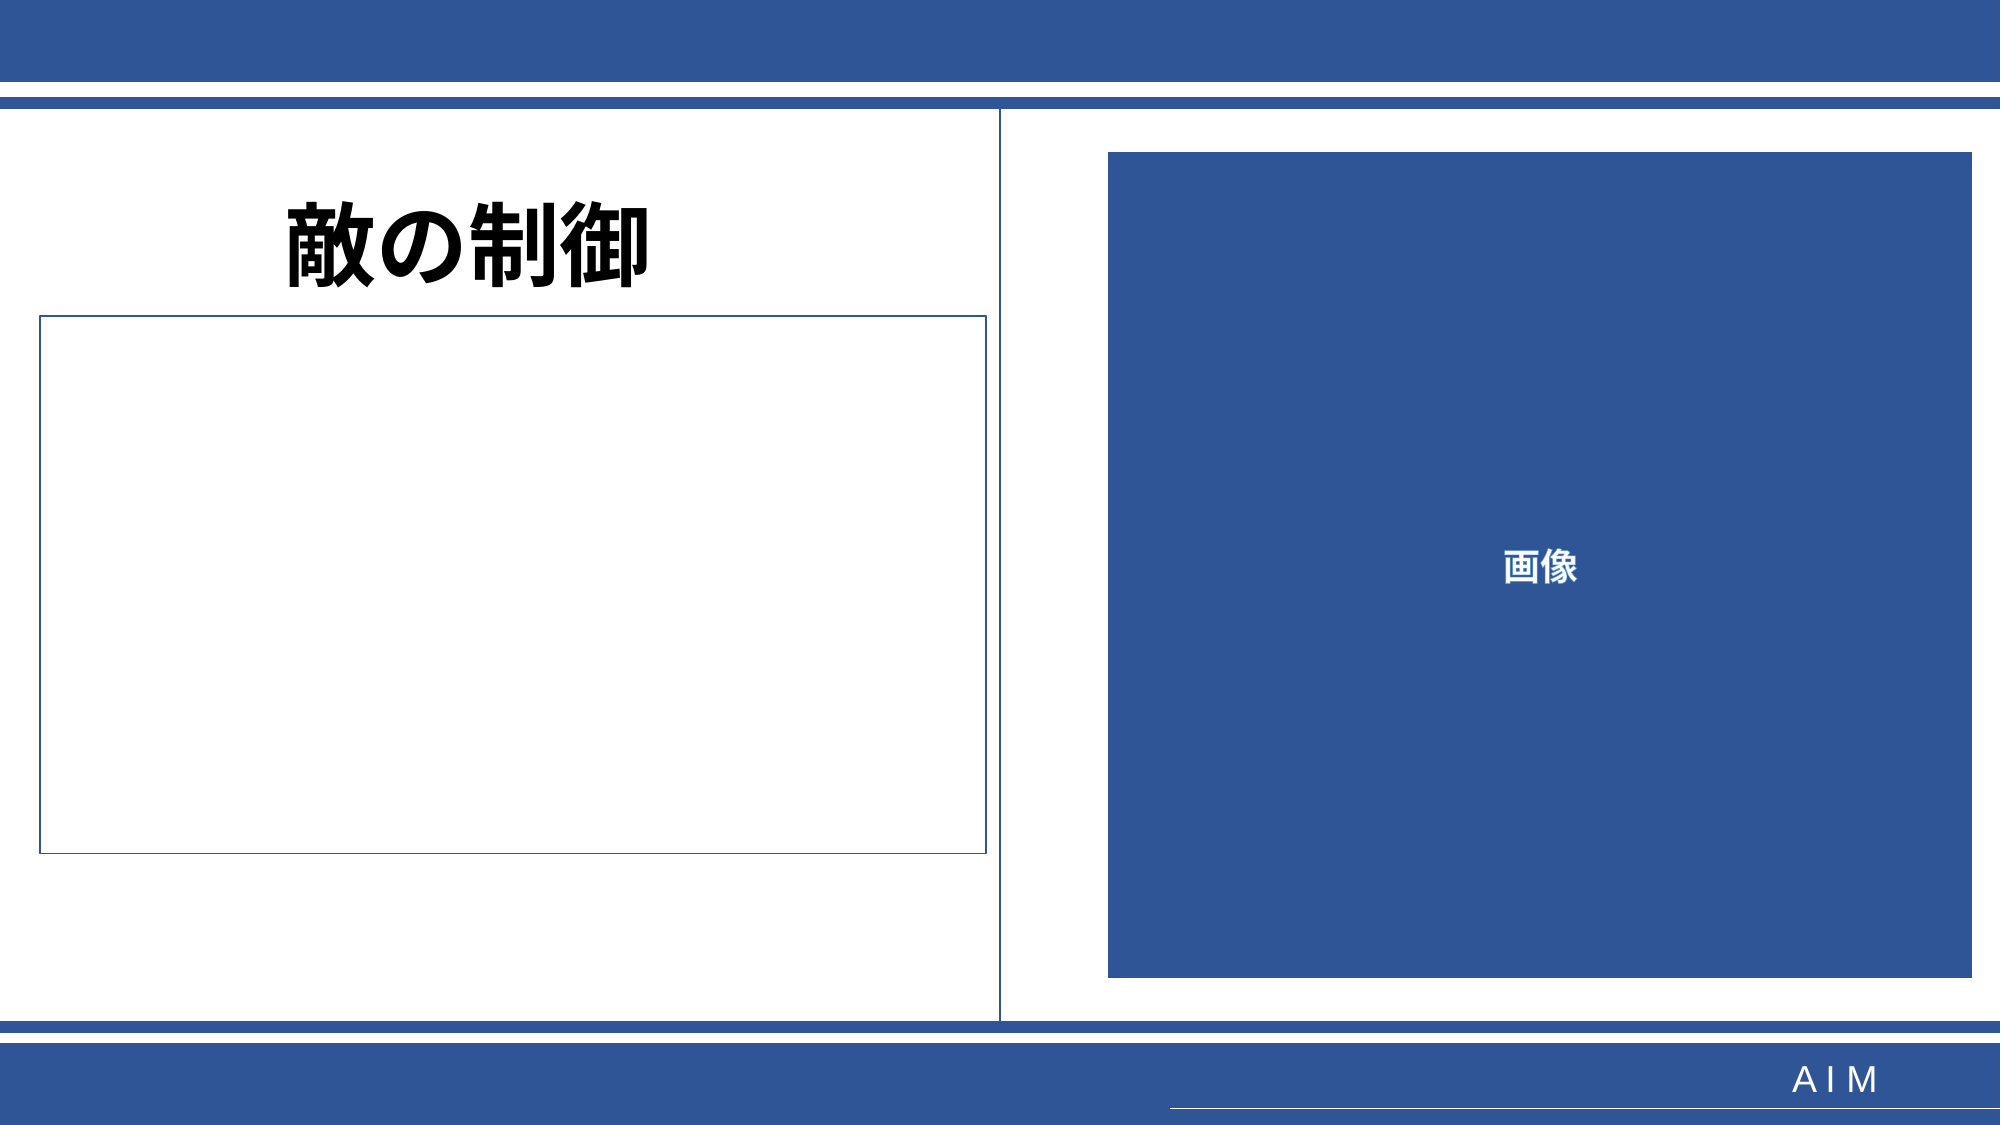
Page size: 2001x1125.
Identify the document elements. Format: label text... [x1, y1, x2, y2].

title 敵の制御 [250, 140, 687, 316]
text_box [0, 103, 999, 1028]
text_box A I M [1650, 1056, 2000, 1098]
text_box [0, 0, 2000, 82]
text_box [0, 1043, 2000, 1125]
text_box [1001, 103, 2000, 1028]
text_box [40, 316, 986, 854]
text_box 画像 [1108, 152, 1972, 978]
